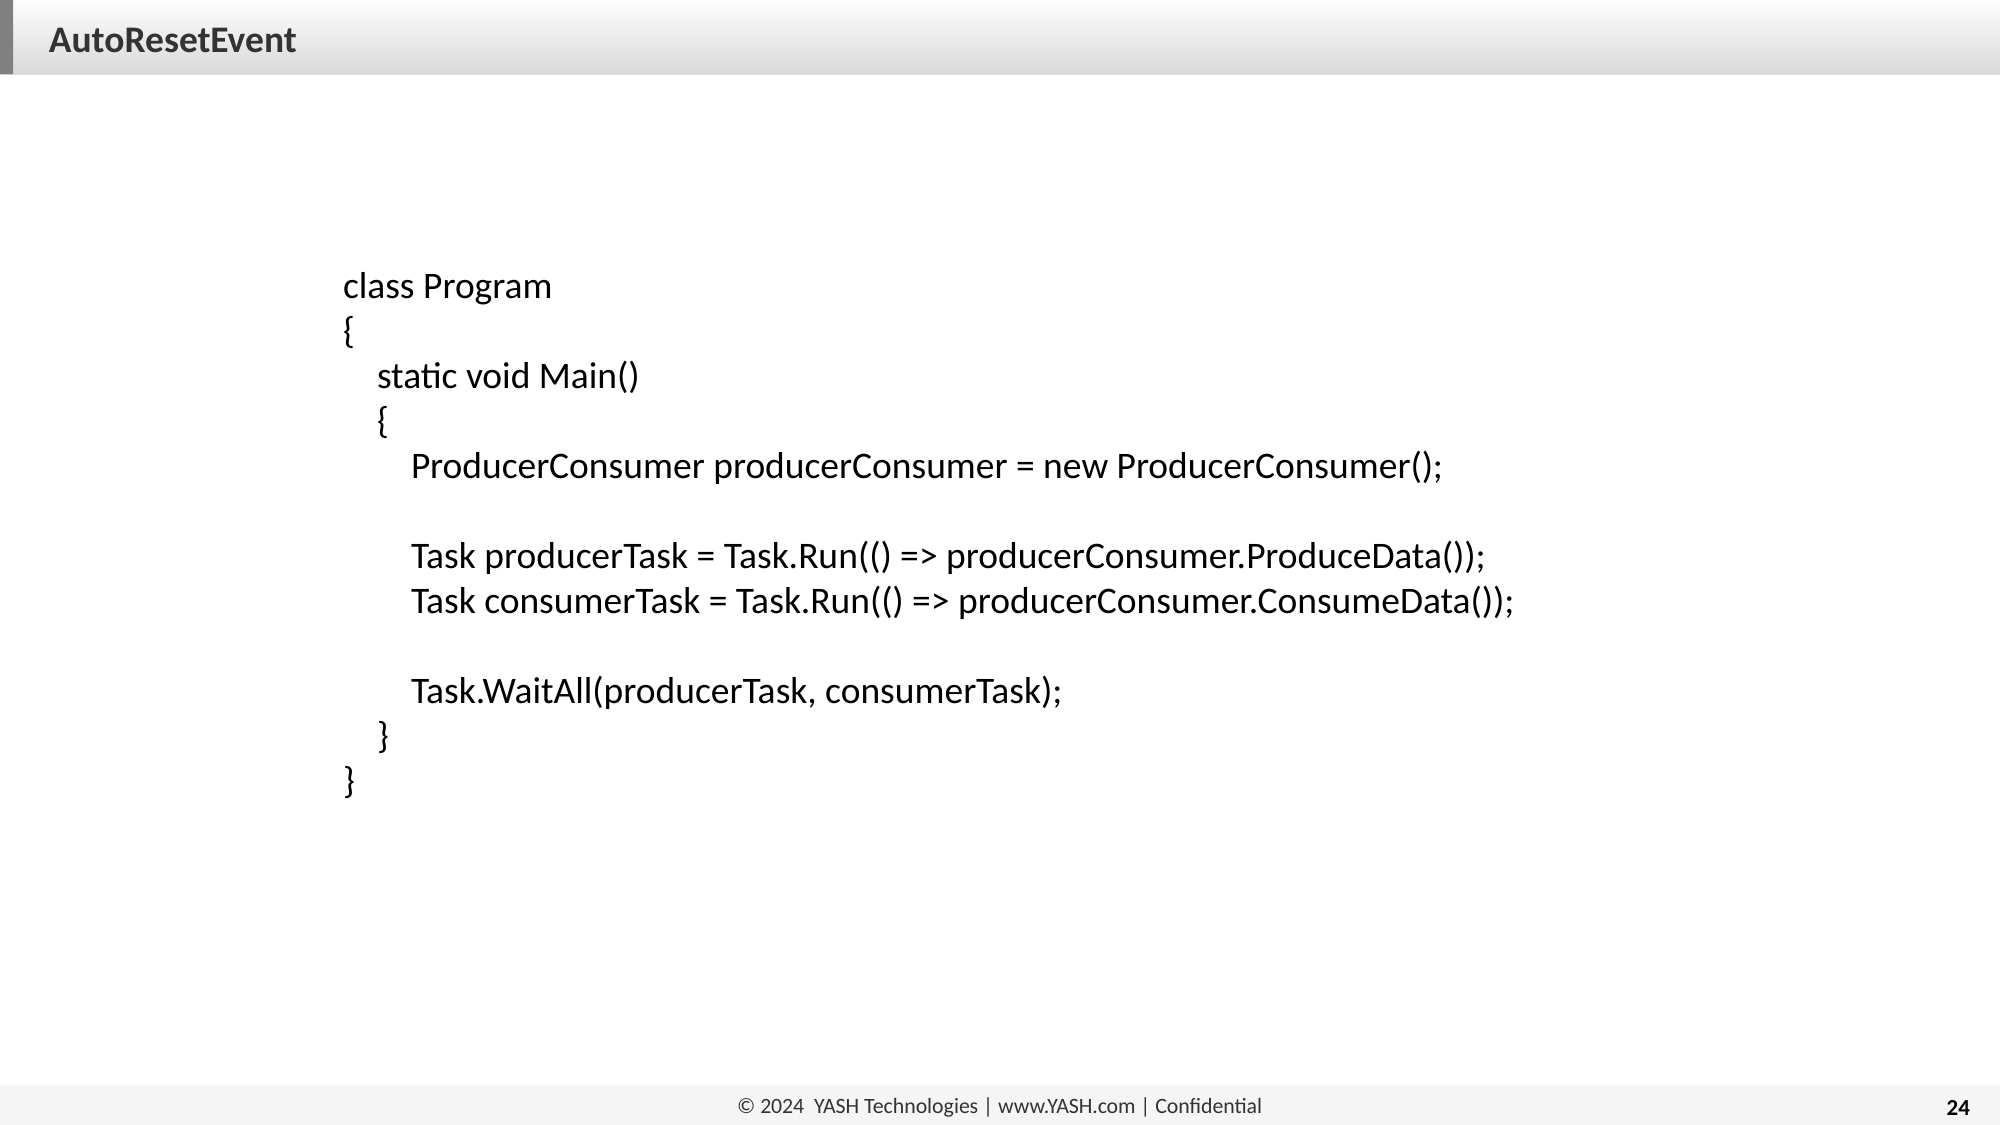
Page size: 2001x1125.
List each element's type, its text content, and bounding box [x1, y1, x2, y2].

text_box class Program { static void Main() { ProducerConsumer producerConsumer = new ProducerConsumer(); Task producerTask = Task.Run(() => producerConsumer.ProduceData()); Task consumerTask = Task.Run(() => producerConsumer.ConsumeData()); Task.WaitAll(producerTask, consumerTask); } } [328, 208, 1742, 808]
list AutoResetEvent [33, 0, 314, 365]
